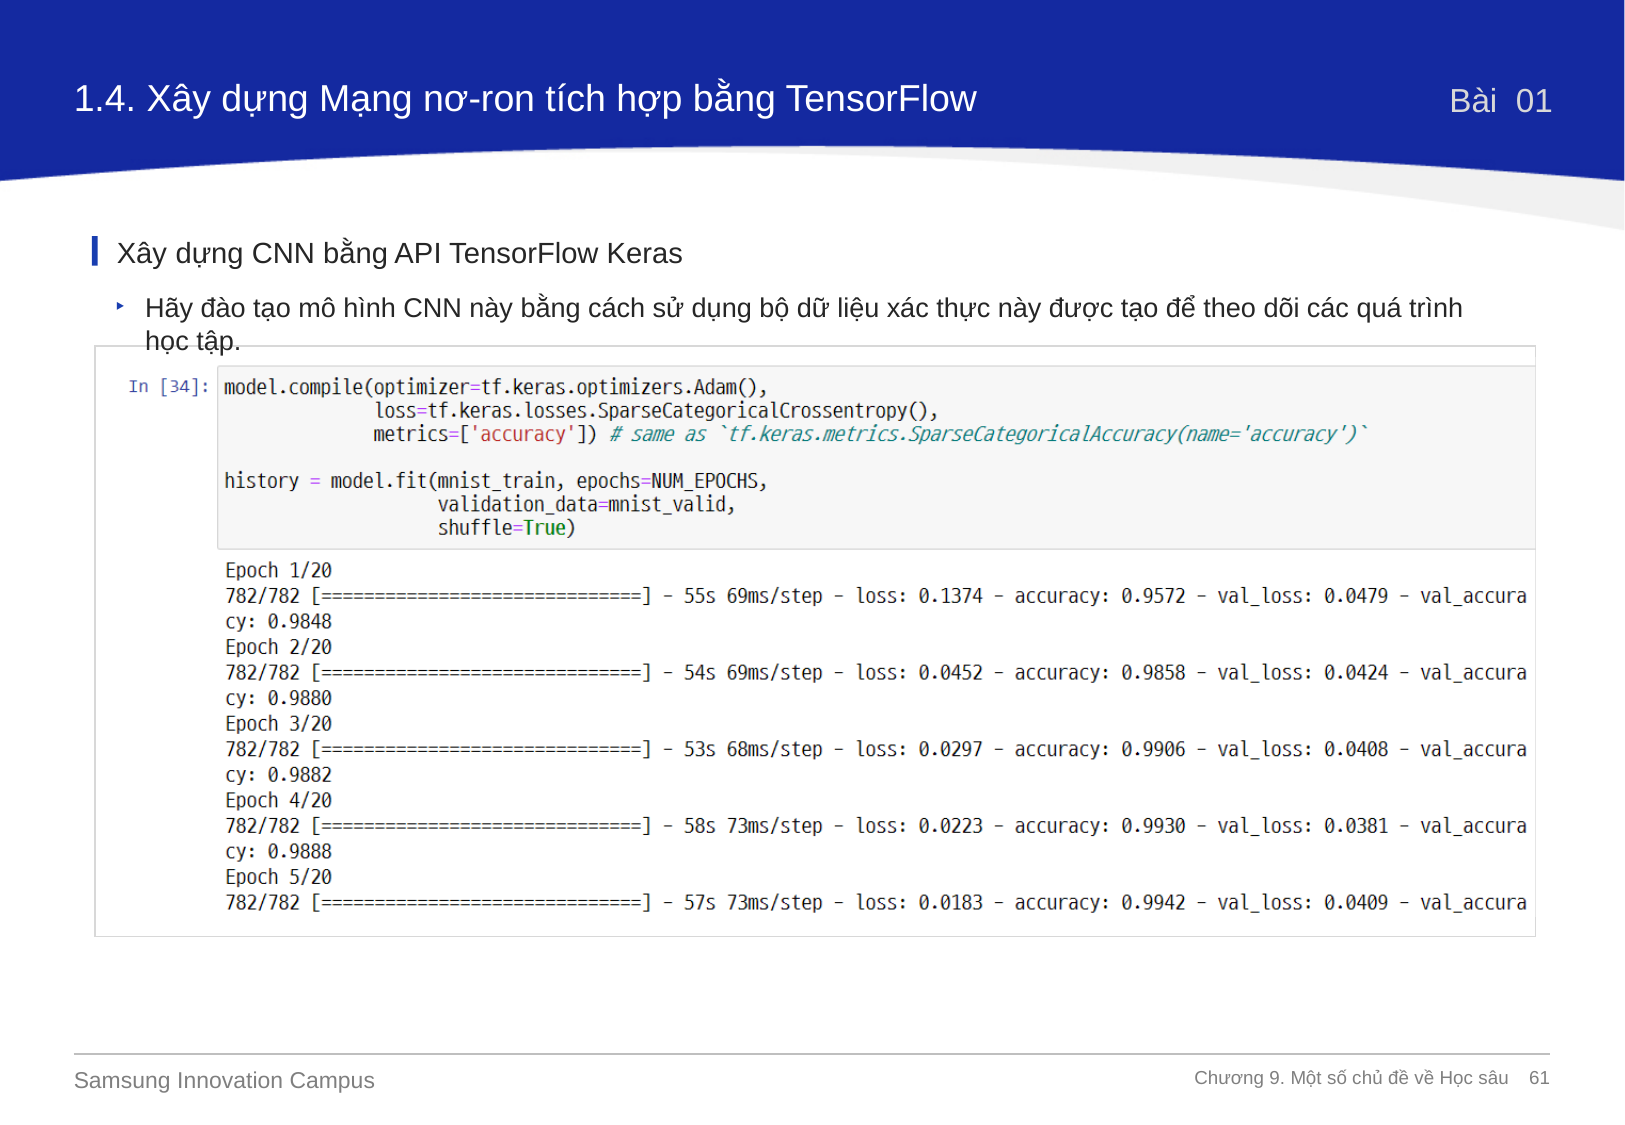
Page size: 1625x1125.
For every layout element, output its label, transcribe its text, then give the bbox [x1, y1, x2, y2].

text_box Hãy đào tạo mô hình CNN này bằng cách sử dụng bộ dữ liệu xác thực này được tạo để theo dõi các quá trình học tập. [115, 278, 1532, 344]
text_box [94, 345, 1536, 937]
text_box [73, 73, 1554, 120]
picture [0, 0, 1625, 1125]
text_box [91, 234, 1533, 270]
